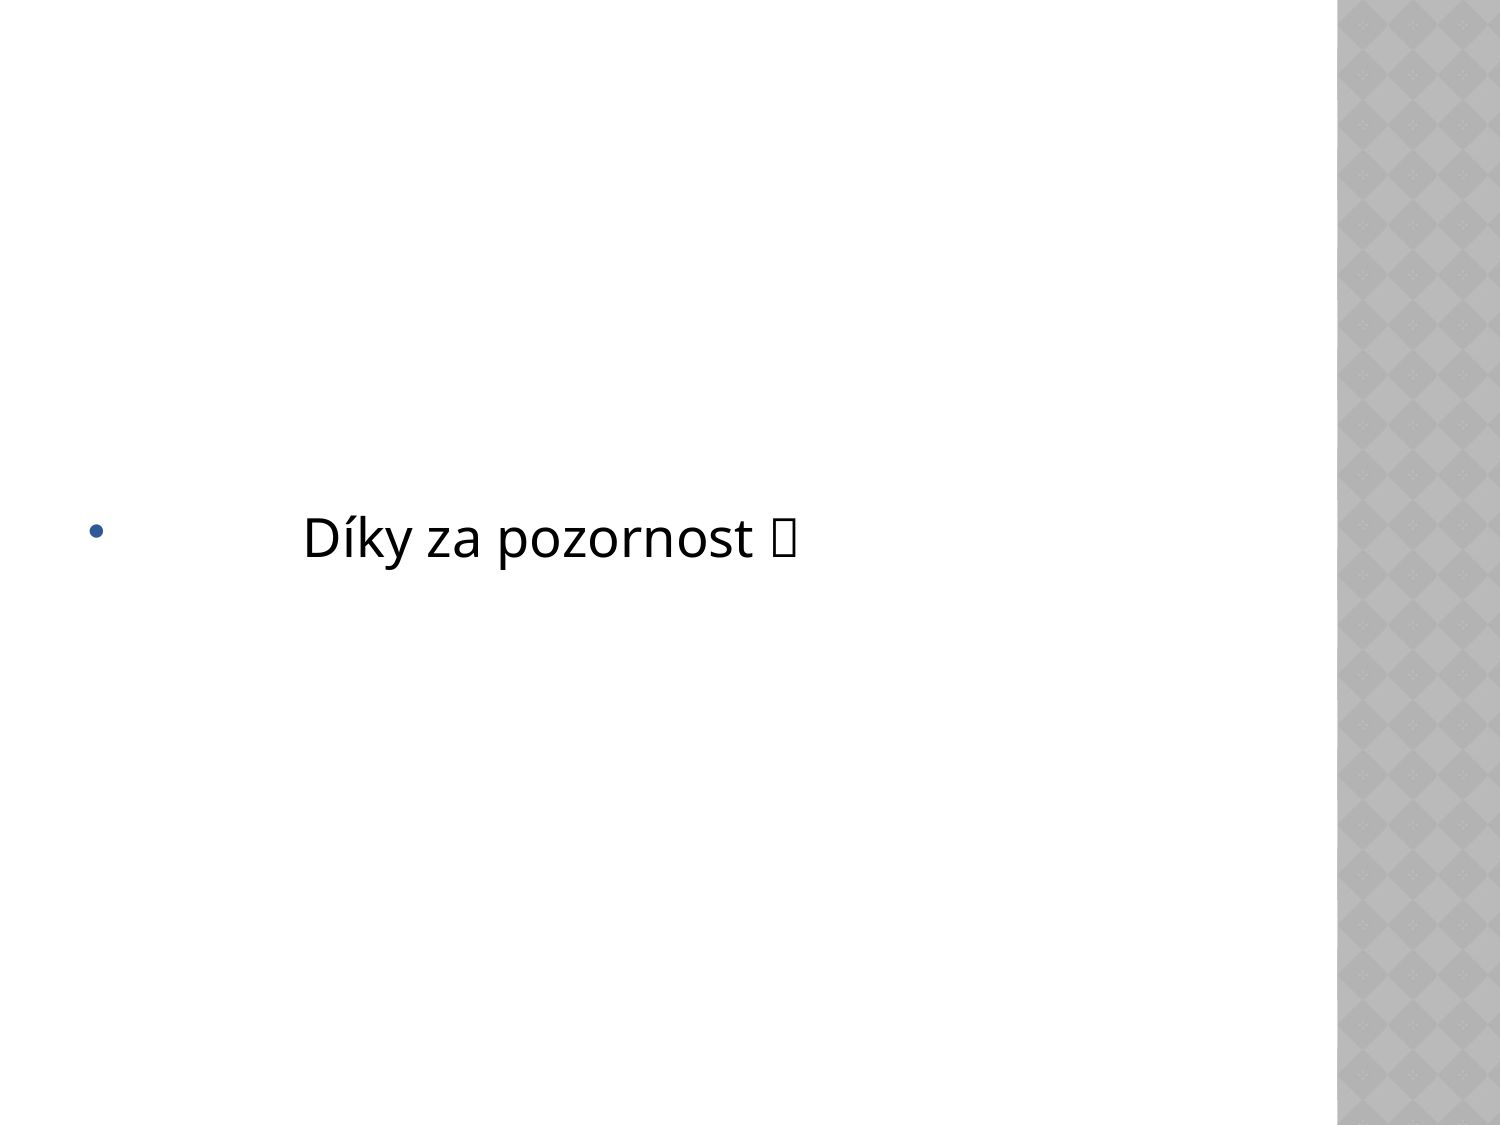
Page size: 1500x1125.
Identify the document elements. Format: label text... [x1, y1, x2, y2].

list Díky za pozornost  [75, 264, 1263, 1059]
